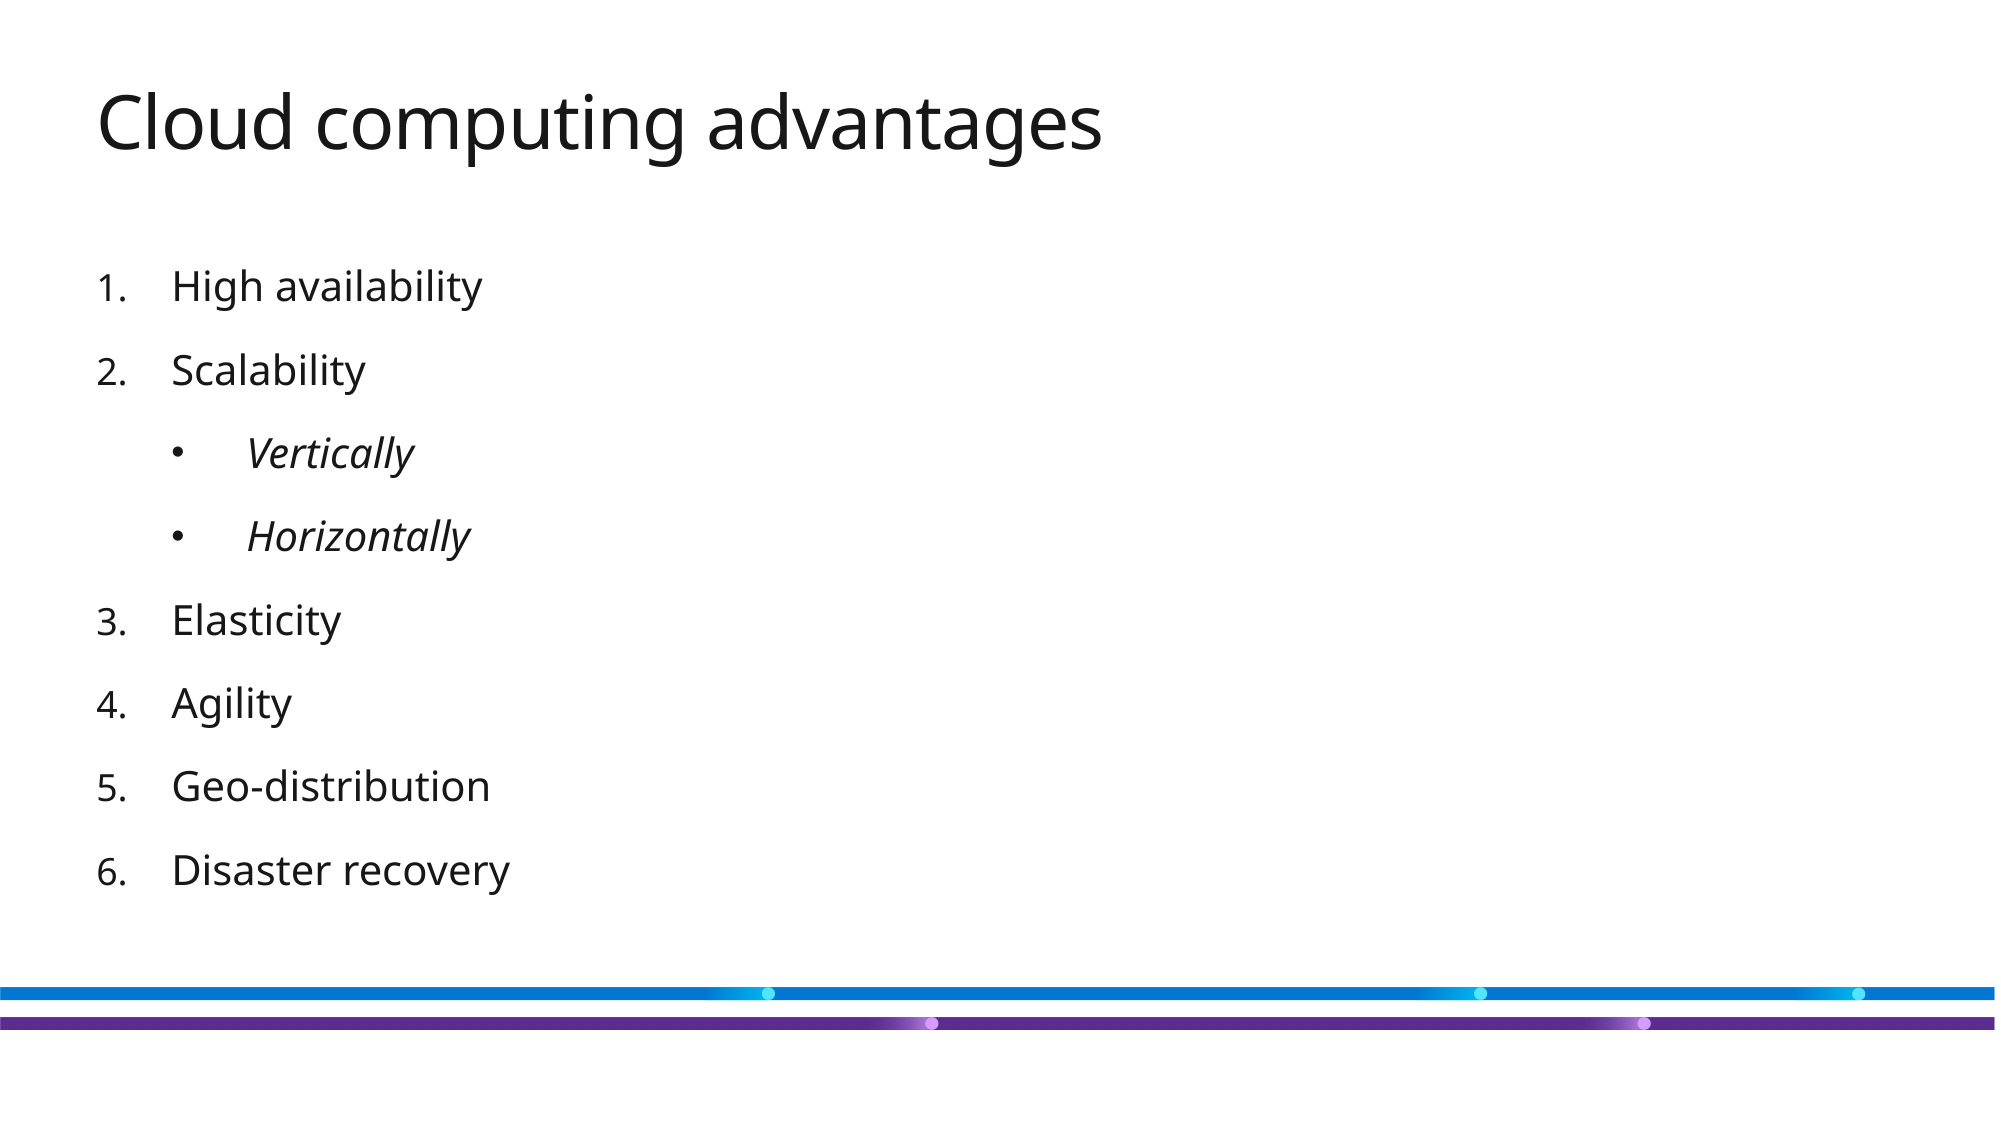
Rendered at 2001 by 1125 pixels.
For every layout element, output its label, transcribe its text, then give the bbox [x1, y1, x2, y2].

picture [0, 987, 2000, 1030]
list High availability Scalability Vertically Horizontally Elasticity Agility Geo-distribution Disaster recovery [96, 235, 1904, 903]
title Cloud computing advantages [96, 75, 1904, 166]
